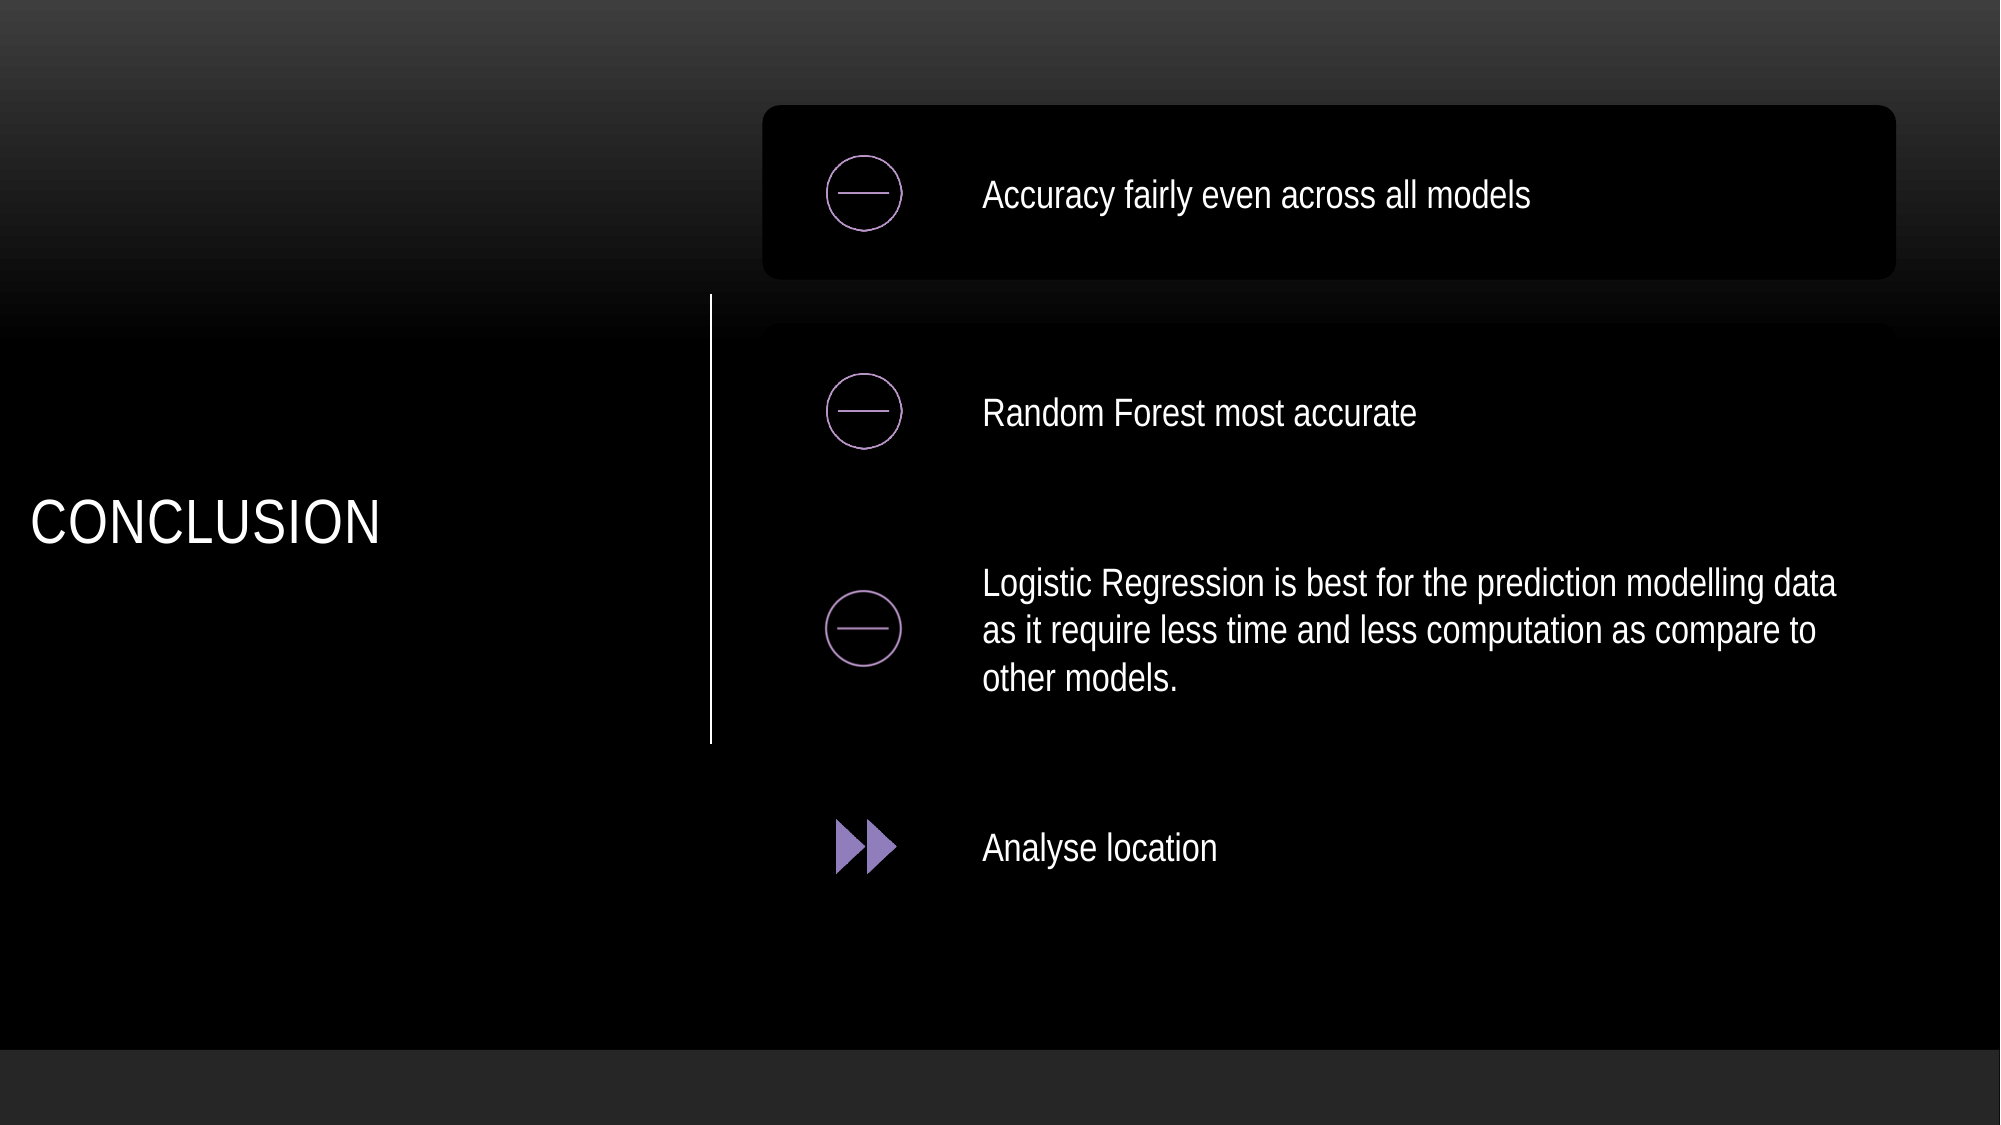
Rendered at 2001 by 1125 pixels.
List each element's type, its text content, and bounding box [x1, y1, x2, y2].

text_box [0, 0, 2000, 1049]
title CONCLUSION [15, 104, 691, 934]
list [762, 104, 1897, 934]
text_box [0, 1049, 2000, 1125]
